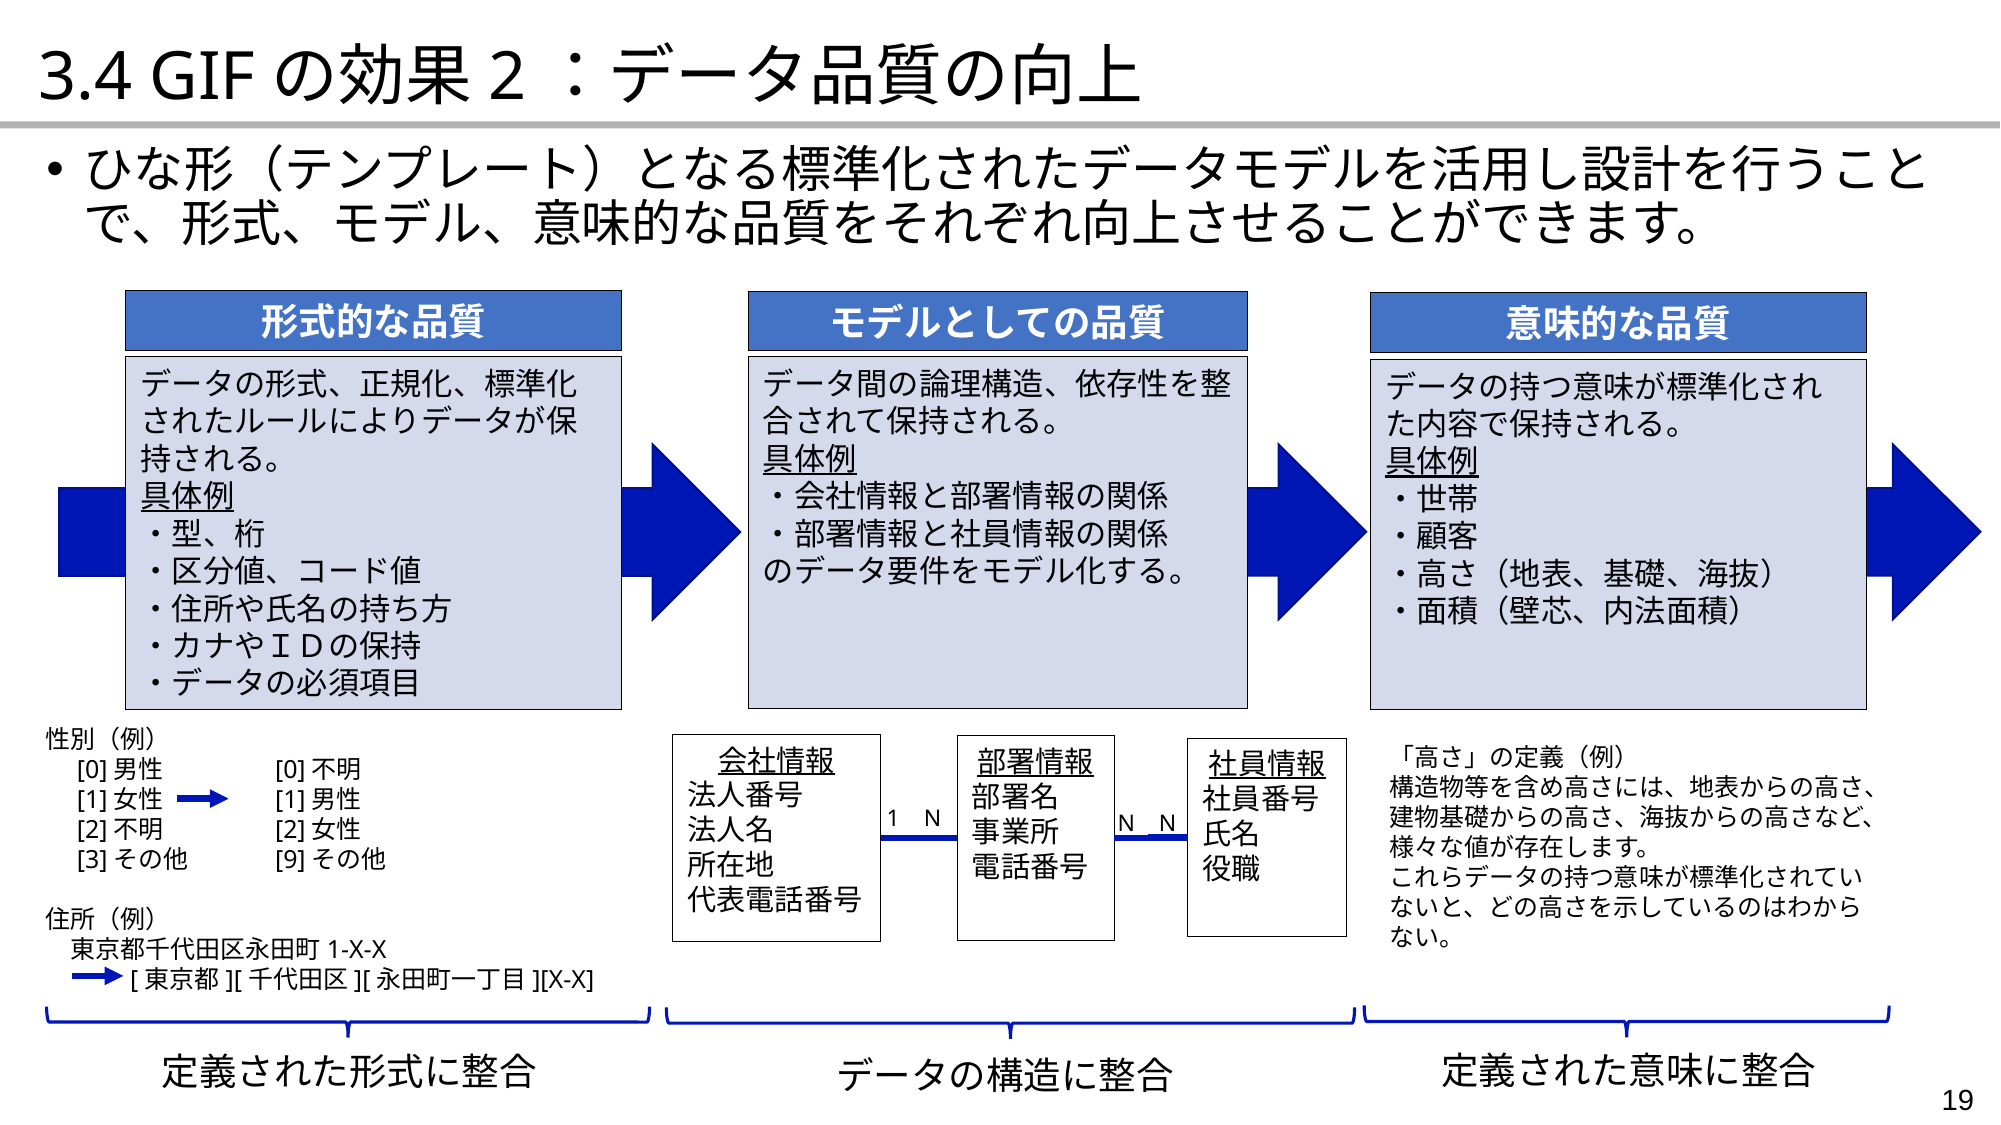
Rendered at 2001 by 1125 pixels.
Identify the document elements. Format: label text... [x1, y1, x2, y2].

slide_number 19 [1881, 1073, 1989, 1124]
text_box [622, 442, 742, 623]
text_box 性別（例） [0]男性 [0]不明 [1]女性 [1]男性 [2]不明 [2]女性 [3]その他 [9]その他 住所（例） 東京都千代田区永田町1-X-X [東京都][千代田区][永田町一丁目][X-X] [31, 716, 665, 1031]
text_box [665, 1007, 1356, 1039]
text_box [58, 487, 125, 577]
text_box 社員情報 社員番号 氏名 役職 [1187, 738, 1347, 937]
text_box N N [1102, 800, 1238, 844]
text_box [1867, 441, 1982, 622]
text_box 意味的な品質 [1370, 292, 1867, 353]
text_box [1363, 1005, 1890, 1038]
text_box 1 N [881, 796, 957, 838]
text_box データの形式、正規化、標準化されたルールによりデータが保持される。 具体例 ・型、桁 ・区分値、コード値 ・住所や氏名の持ち方 ・カナやＩＤの保持 ・データの必須項目 [125, 356, 622, 710]
text_box [46, 1006, 651, 1038]
text_box 形式的な品質 [125, 290, 622, 351]
text_box 「高さ」の定義（例） 構造物等を含め高さには、地表からの高さ、建物基礎からの高さ、海抜からの高さなど、様々な値が存在します。 これらデータの持つ意味が標準化されていないと、どの高さを示しているのはわからない。 [1374, 734, 1900, 959]
text_box 会社情報 法人番号 法人名 所在地 代表電話番号 [672, 734, 881, 942]
text_box 部署情報 部署名 事業所 電話番号 [957, 735, 1115, 941]
text_box モデルとしての品質 [748, 291, 1248, 351]
text_box データ間の論理構造、依存性を整合されて保持される。 具体例 ・会社情報と部署情報の関係 ・部署情報と社員情報の関係 のデータ要件をモデル化する。 [748, 356, 1248, 709]
text_box データの構造に整合 [821, 1045, 1196, 1105]
text_box [1248, 441, 1368, 622]
text_box 定義された形式に整合 [146, 1040, 556, 1100]
text_box 3.4 GIFの効果2：データ品質の向上 [23, 34, 1910, 121]
text_box 定義された意味に整合 [1426, 1039, 1836, 1100]
text_box データの持つ意味が標準化された内容で保持される。 具体例 ・世帯 ・顧客 ・高さ（地表、基礎、海抜） ・面積（壁芯、内法面積） [1370, 359, 1867, 710]
text_box ひな形（テンプレート）となる標準化されたデータモデルを活用し設計を行うことで、形式、モデル、意味的な品質をそれぞれ向上させることができます。 [31, 137, 1957, 244]
